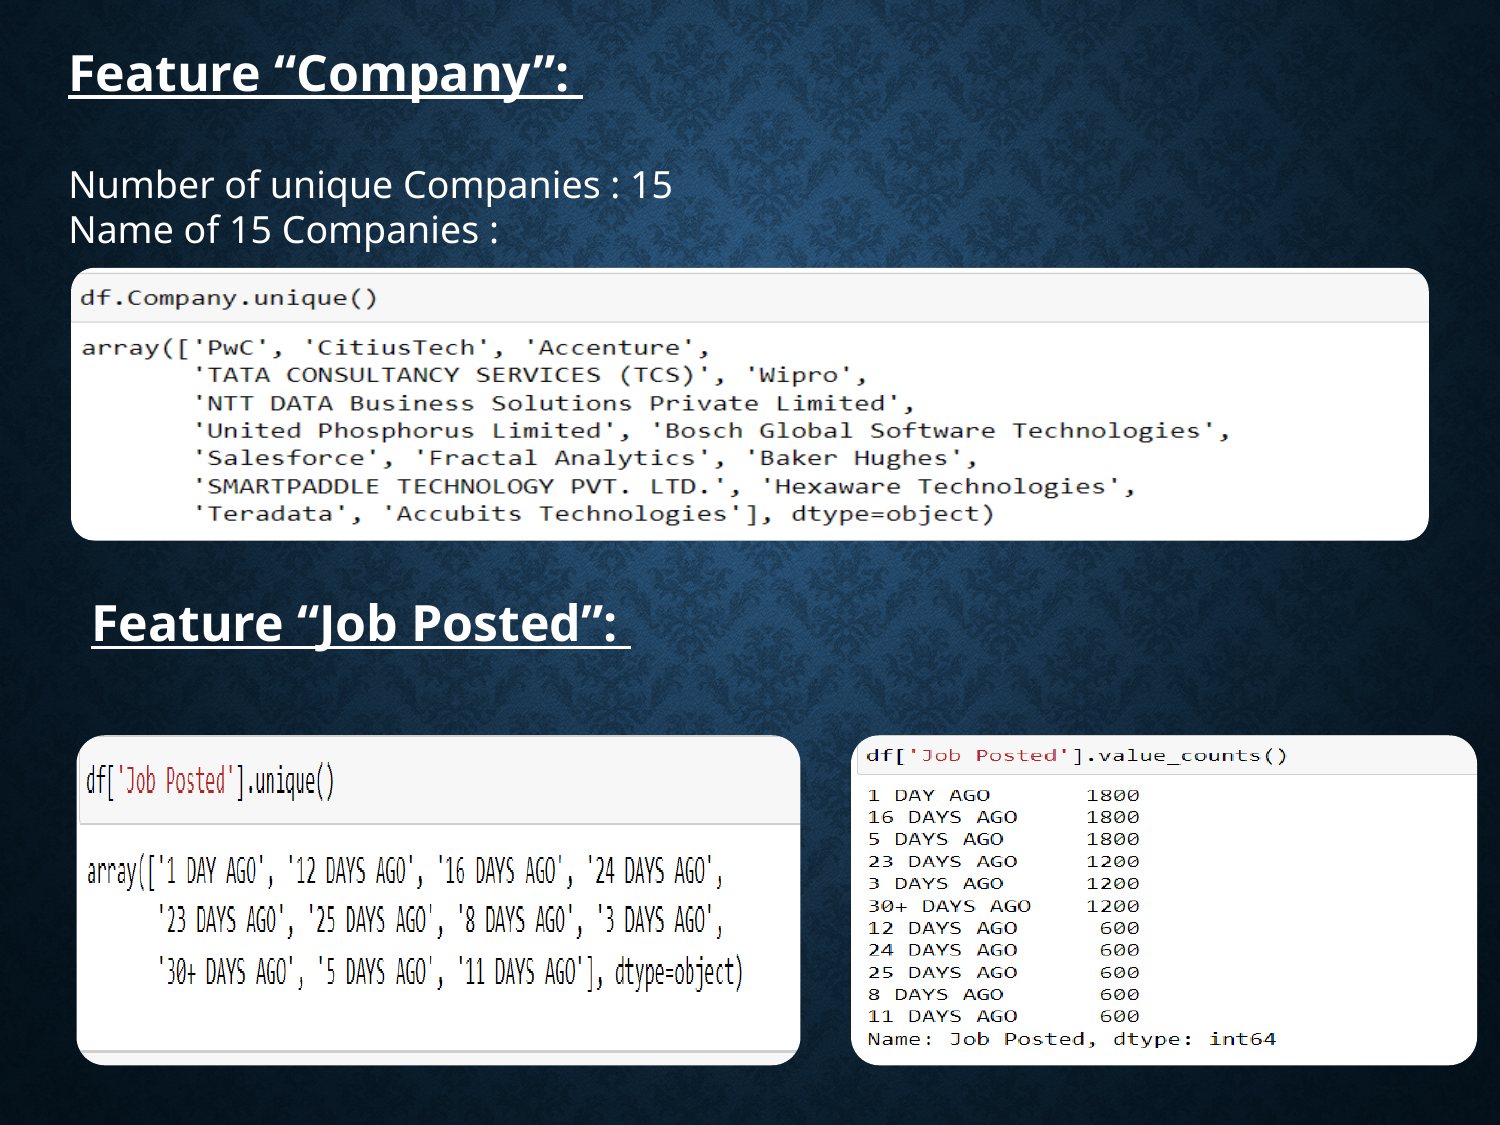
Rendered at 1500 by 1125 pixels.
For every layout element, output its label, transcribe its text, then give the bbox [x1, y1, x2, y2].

picture [70, 267, 1430, 542]
picture [76, 734, 801, 1066]
text_box Feature “Job Posted”: [76, 584, 827, 660]
picture [850, 734, 1478, 1066]
text_box Feature “Company”: Number of unique Companies : 15 Name of 15 Companies : [53, 34, 1259, 304]
